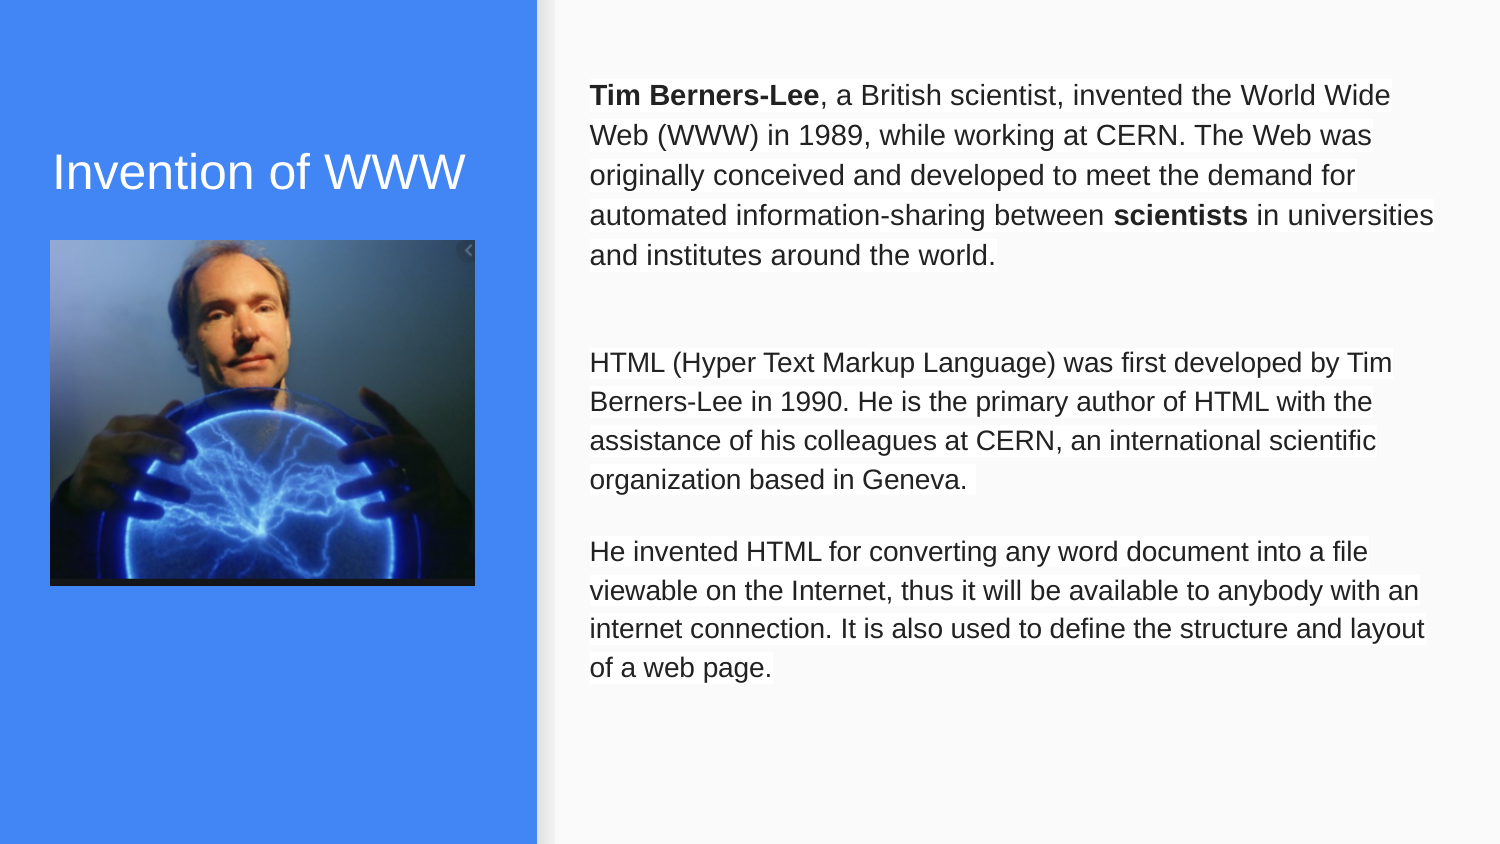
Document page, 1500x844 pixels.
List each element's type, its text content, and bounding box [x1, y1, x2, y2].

list Tim Berners-Lee, a British scientist, invented the World Wide Web (WWW) in 1989, while working at CERN. The Web was originally conceived and developed to meet the demand for automated information-sharing between scientists in universities and institutes around the world. HTML (Hyper Text Markup Language) was first developed by Tim Berners-Lee in 1990. He is the primary author of HTML with the assistance of his colleagues at CERN, an international scientific organization based in Geneva. He invented HTML for converting any word document into a file viewable on the Internet, thus it will be available to anybody with an internet connection. It is also used to define the structure and layout of a web page. [574, 55, 1464, 710]
picture [49, 239, 475, 586]
title Invention of WWW [37, 58, 498, 216]
